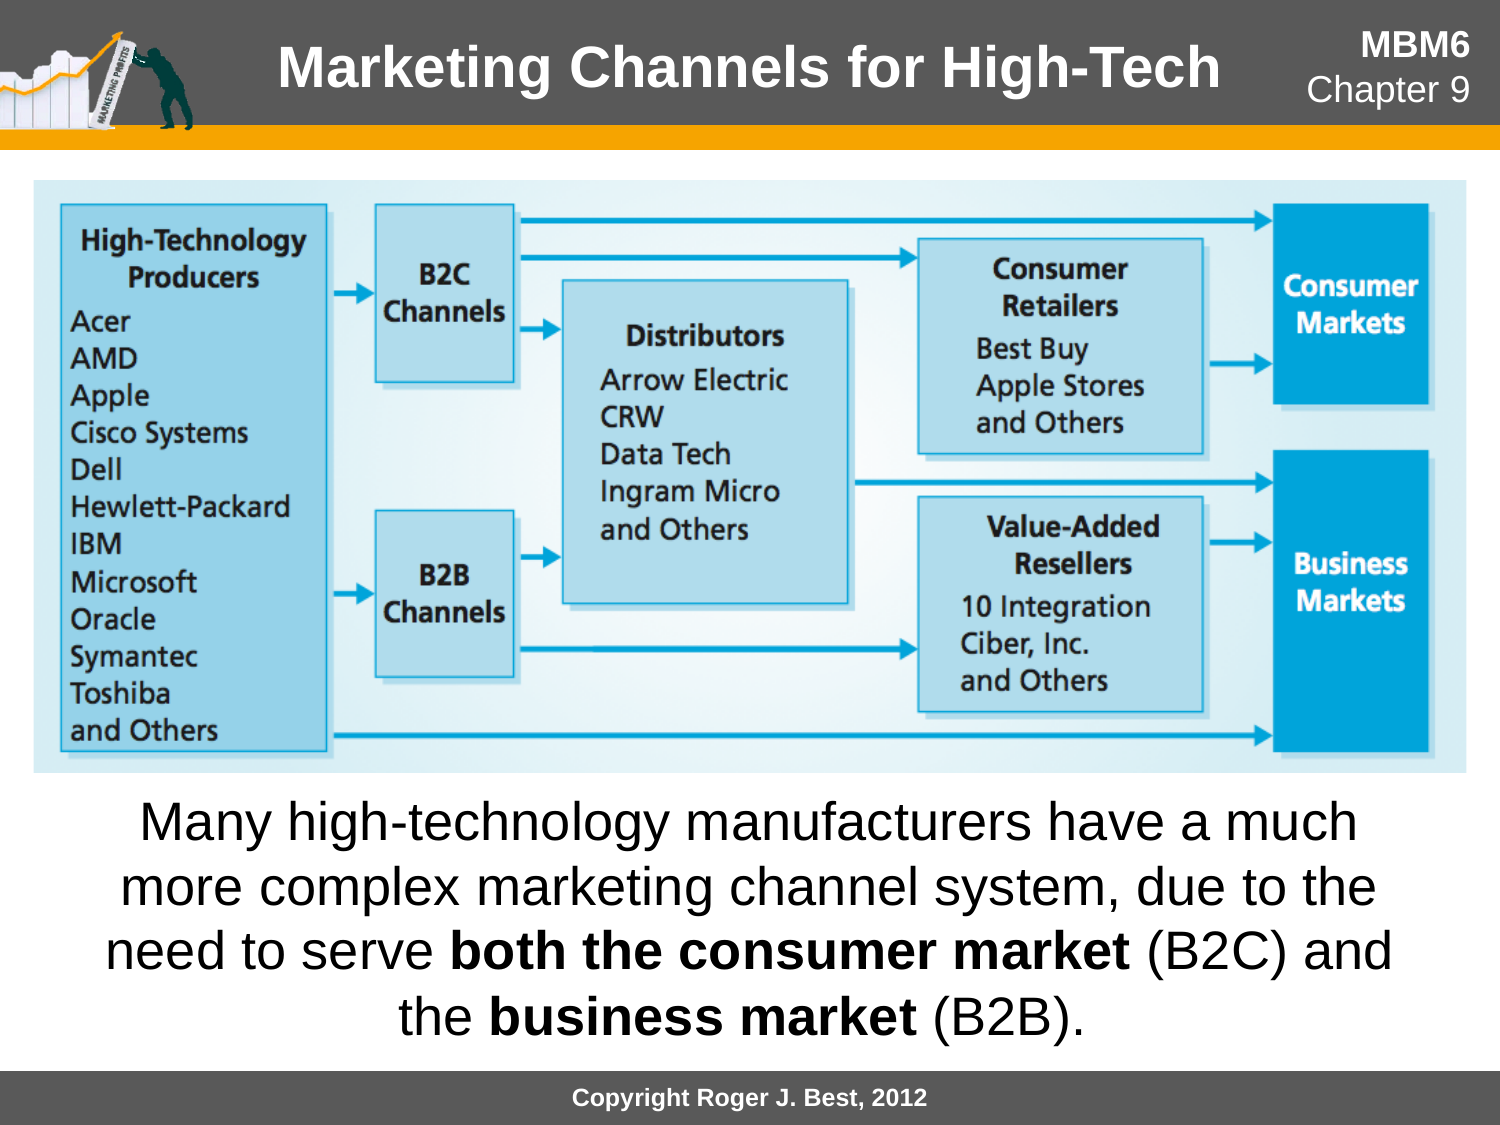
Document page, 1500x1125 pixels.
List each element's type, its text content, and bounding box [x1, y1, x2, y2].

text_box Marketing Channels for High-Tech [214, 21, 1259, 107]
text_box [0, 123, 1500, 152]
picture [33, 180, 1467, 774]
text_box MBM6 Chapter 9 [1259, 12, 1486, 118]
text_box [0, 0, 1500, 123]
text_box [0, 1069, 1500, 1125]
text_box Many high-technology manufacturers have a much more complex marketing channel system, due to the need to serve both the consumer market (B2C) and the business market (B2B). [66, 780, 1434, 1054]
text_box Copyright Roger J. Best, 2012 [543, 1074, 957, 1120]
picture [0, 21, 214, 136]
